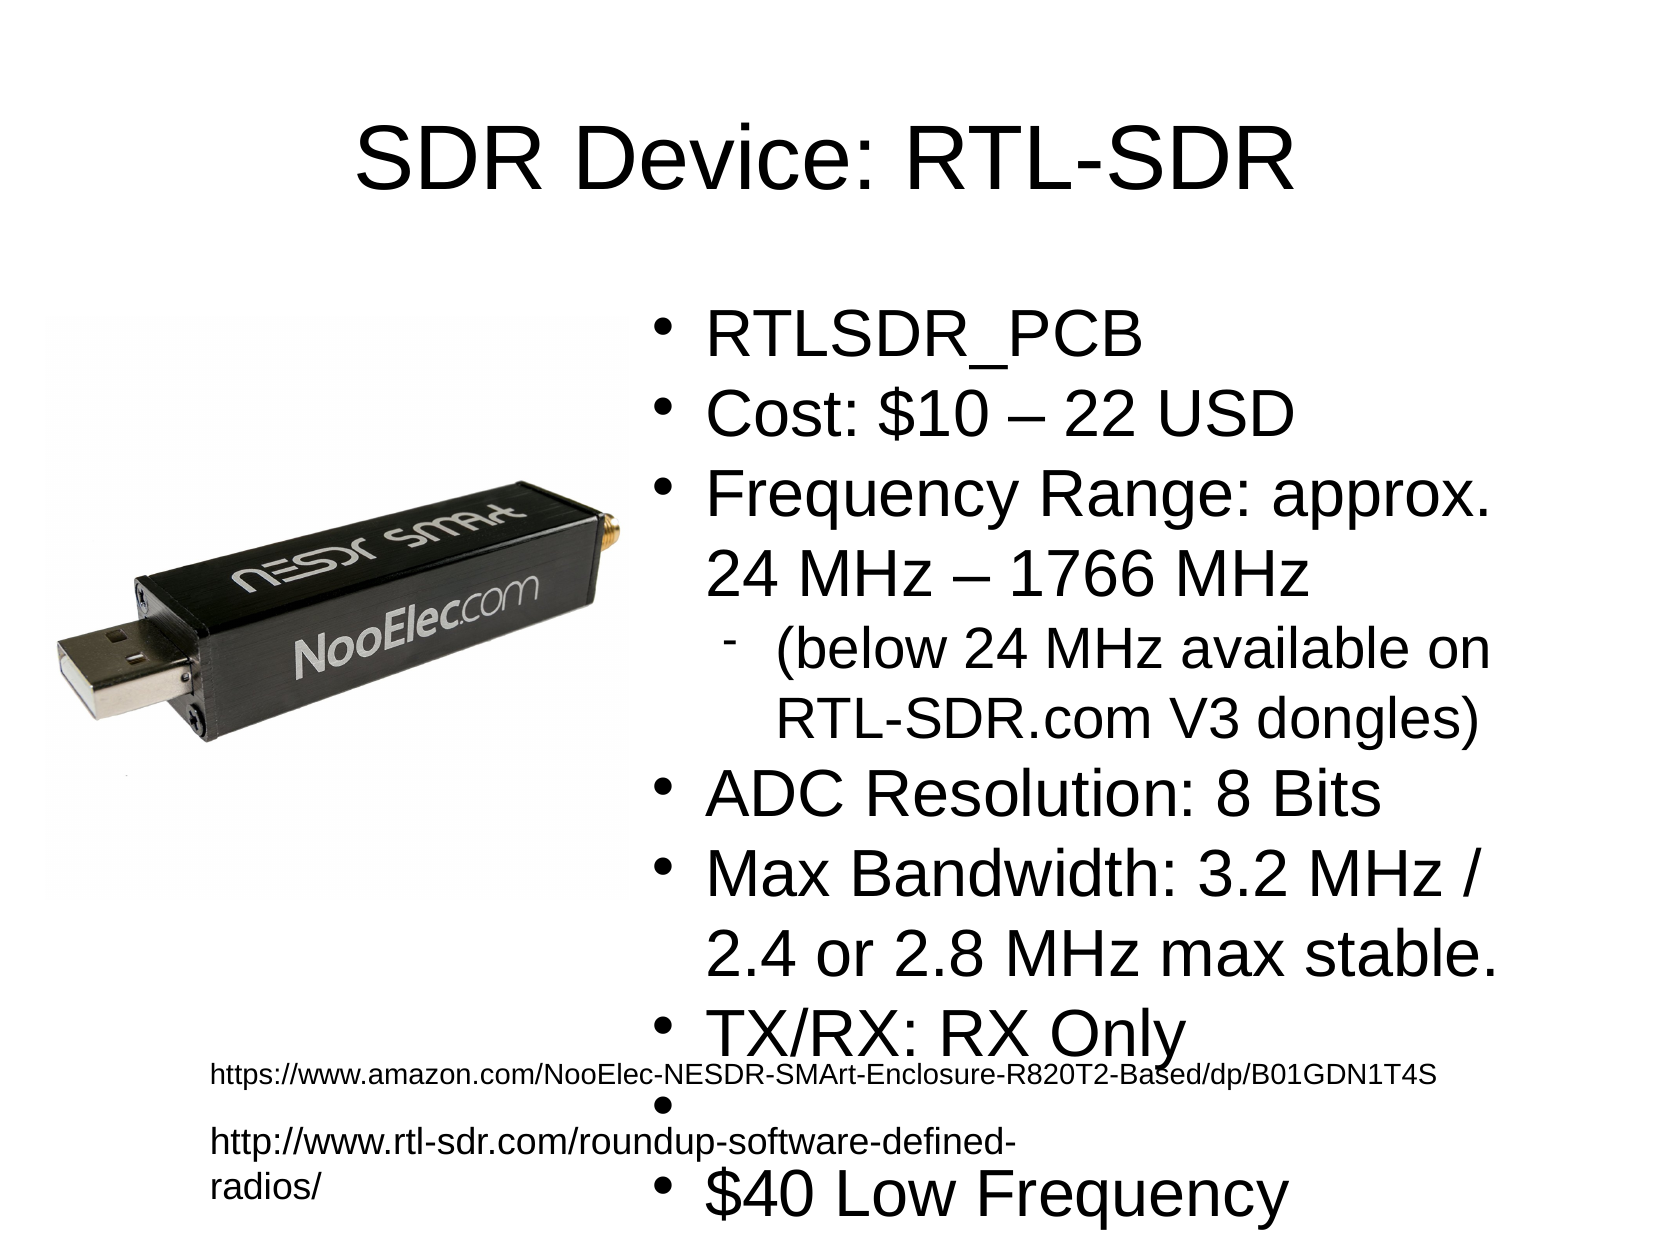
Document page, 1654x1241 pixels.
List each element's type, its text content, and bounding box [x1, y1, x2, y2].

text_box RTLSDR_PCB Cost: $10 – 22 USD Frequency Range: approx. 24 MHz – 1766 MHz (below 24 MHz available on RTL-SDR.com V3 dongles) ADC Resolution: 8 Bits Max Bandwidth: 3.2 MHz / 2.4 or 2.8 MHz max stable. TX/RX: RX Only $40 Low Frequency (>100KHz) via Ham It Up $40Extended Versions 65MHz-2300MHz [634, 290, 1560, 1010]
text_box https://www.amazon.com/NooElec-NESDR-SMArt-Enclosure-R820T2-Based/dp/B01GDN1T4S [195, 1047, 1456, 1096]
picture [44, 316, 629, 901]
text_box http://www.rtl-sdr.com/roundup-software-defined-radios/ [194, 1109, 1144, 1167]
text_box SDR Device: RTL-SDR [82, 49, 1571, 257]
